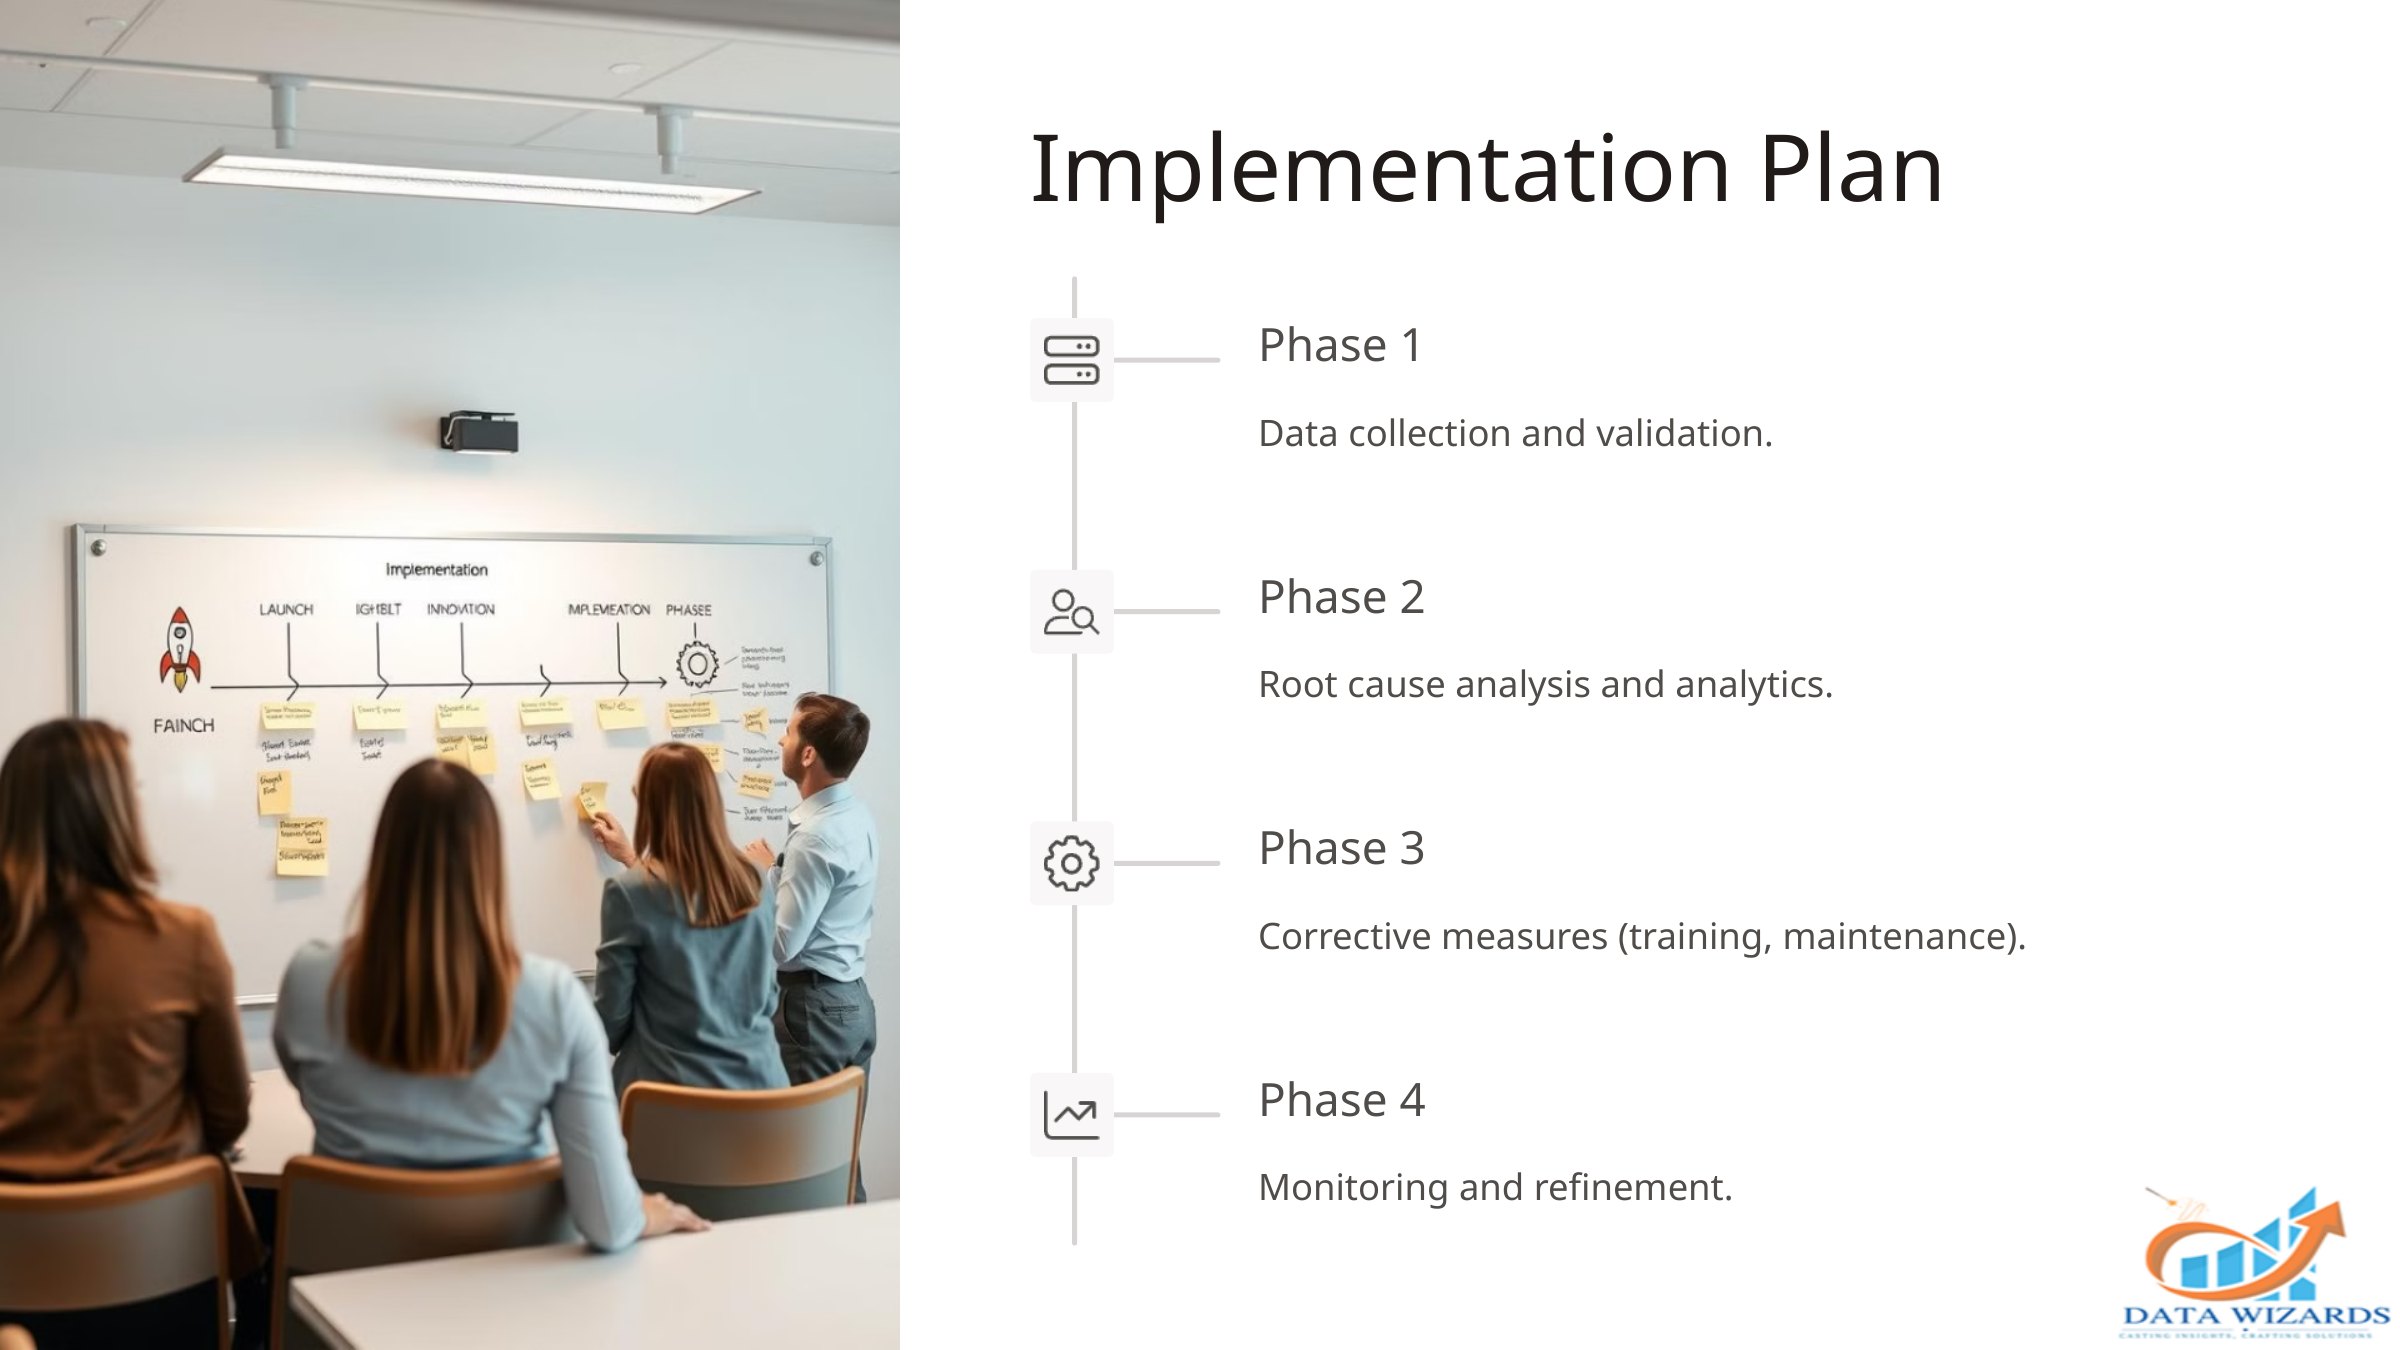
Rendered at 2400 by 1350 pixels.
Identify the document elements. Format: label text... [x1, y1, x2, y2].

text_box Phase 2 [1258, 565, 1724, 624]
text_box Phase 3 [1258, 816, 1724, 875]
text_box Root cause analysis and analytics. [1258, 645, 2270, 706]
text_box Phase 4 [1258, 1068, 1724, 1127]
picture [2099, 1174, 2400, 1350]
text_box [1072, 654, 1078, 821]
text_box [1030, 1072, 1114, 1157]
text_box [1030, 318, 1114, 402]
text_box [1030, 569, 1114, 654]
picture [1044, 325, 1100, 395]
text_box Data collection and validation. [1258, 394, 2270, 454]
text_box [1114, 609, 1221, 615]
text_box Monitoring and refinement. [1258, 1148, 2270, 1209]
picture [1044, 1080, 1100, 1150]
picture [0, 0, 900, 1350]
text_box Corrective measures (training, maintenance). [1258, 897, 2270, 957]
text_box [1072, 906, 1078, 1073]
text_box [1030, 821, 1114, 906]
text_box [1072, 402, 1078, 569]
text_box [1114, 357, 1221, 363]
text_box [1072, 276, 1078, 318]
text_box [1072, 1157, 1078, 1246]
picture [1044, 828, 1100, 899]
text_box [1114, 860, 1221, 866]
picture [1044, 576, 1100, 647]
text_box [1114, 1112, 1221, 1118]
text_box Phase 1 [1258, 313, 1724, 372]
text_box Implementation Plan [1030, 104, 1994, 221]
